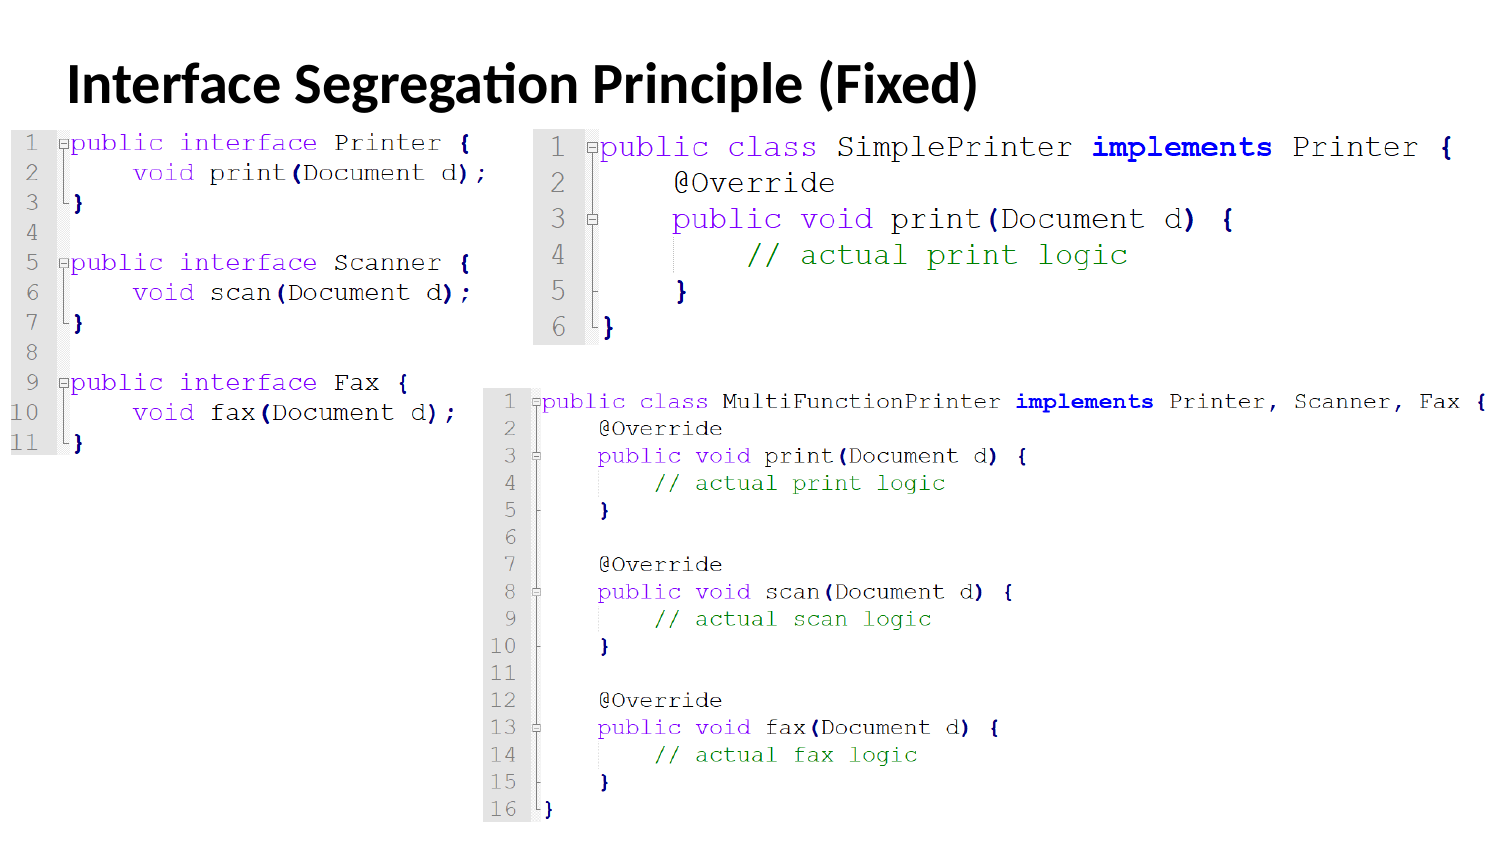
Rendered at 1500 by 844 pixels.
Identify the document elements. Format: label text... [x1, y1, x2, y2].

picture [533, 129, 1456, 345]
title Interface Segregation Principle (Fixed) [51, 30, 1310, 125]
picture [11, 130, 1488, 822]
